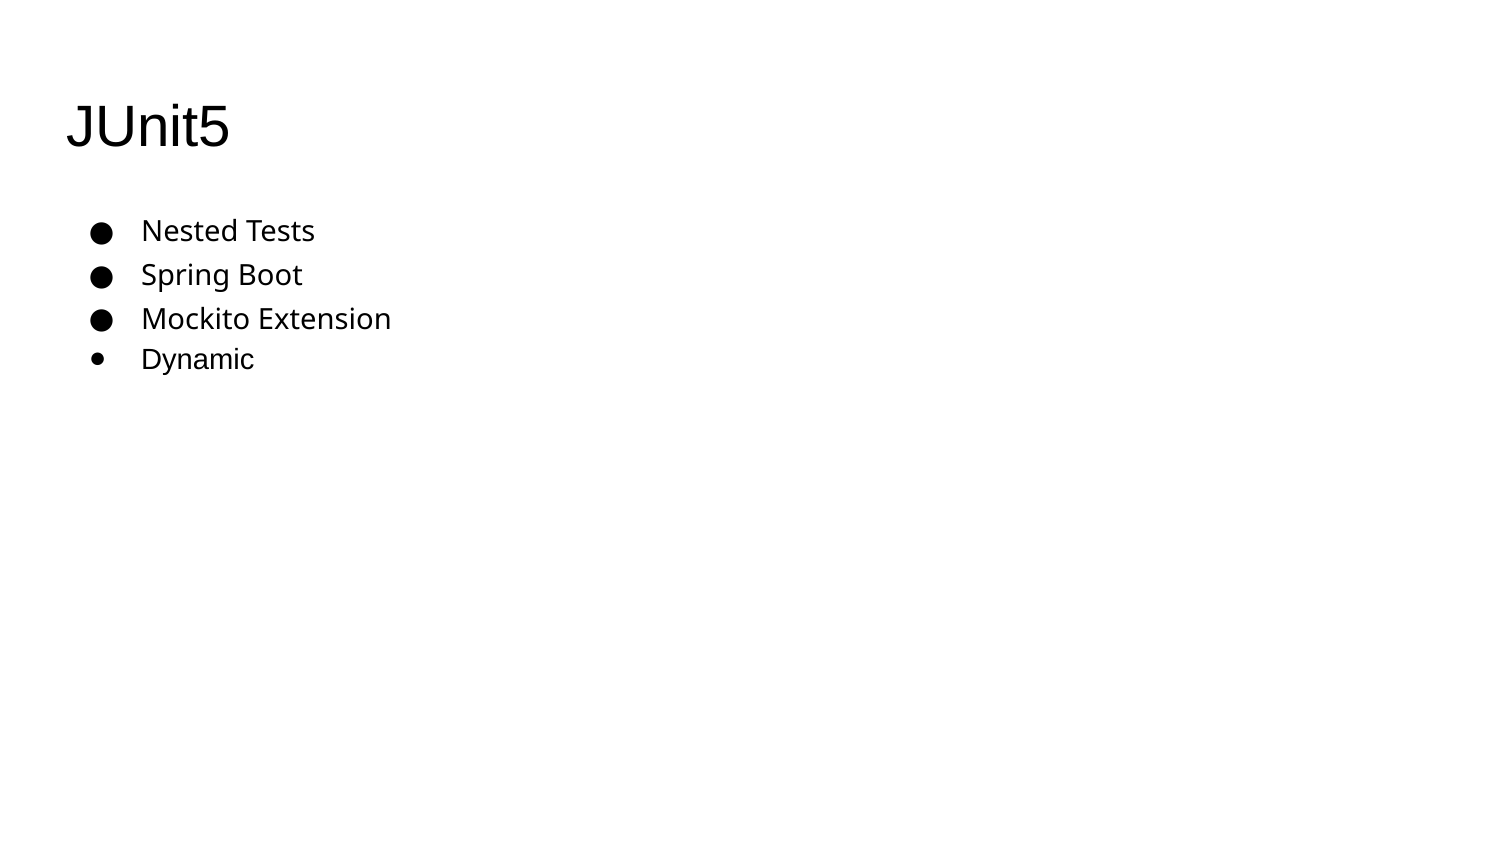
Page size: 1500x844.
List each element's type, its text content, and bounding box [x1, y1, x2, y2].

list Nested Tests Spring Boot Mockito Extension Dynamic [51, 189, 1449, 750]
title JUnit5 [51, 72, 1449, 167]
